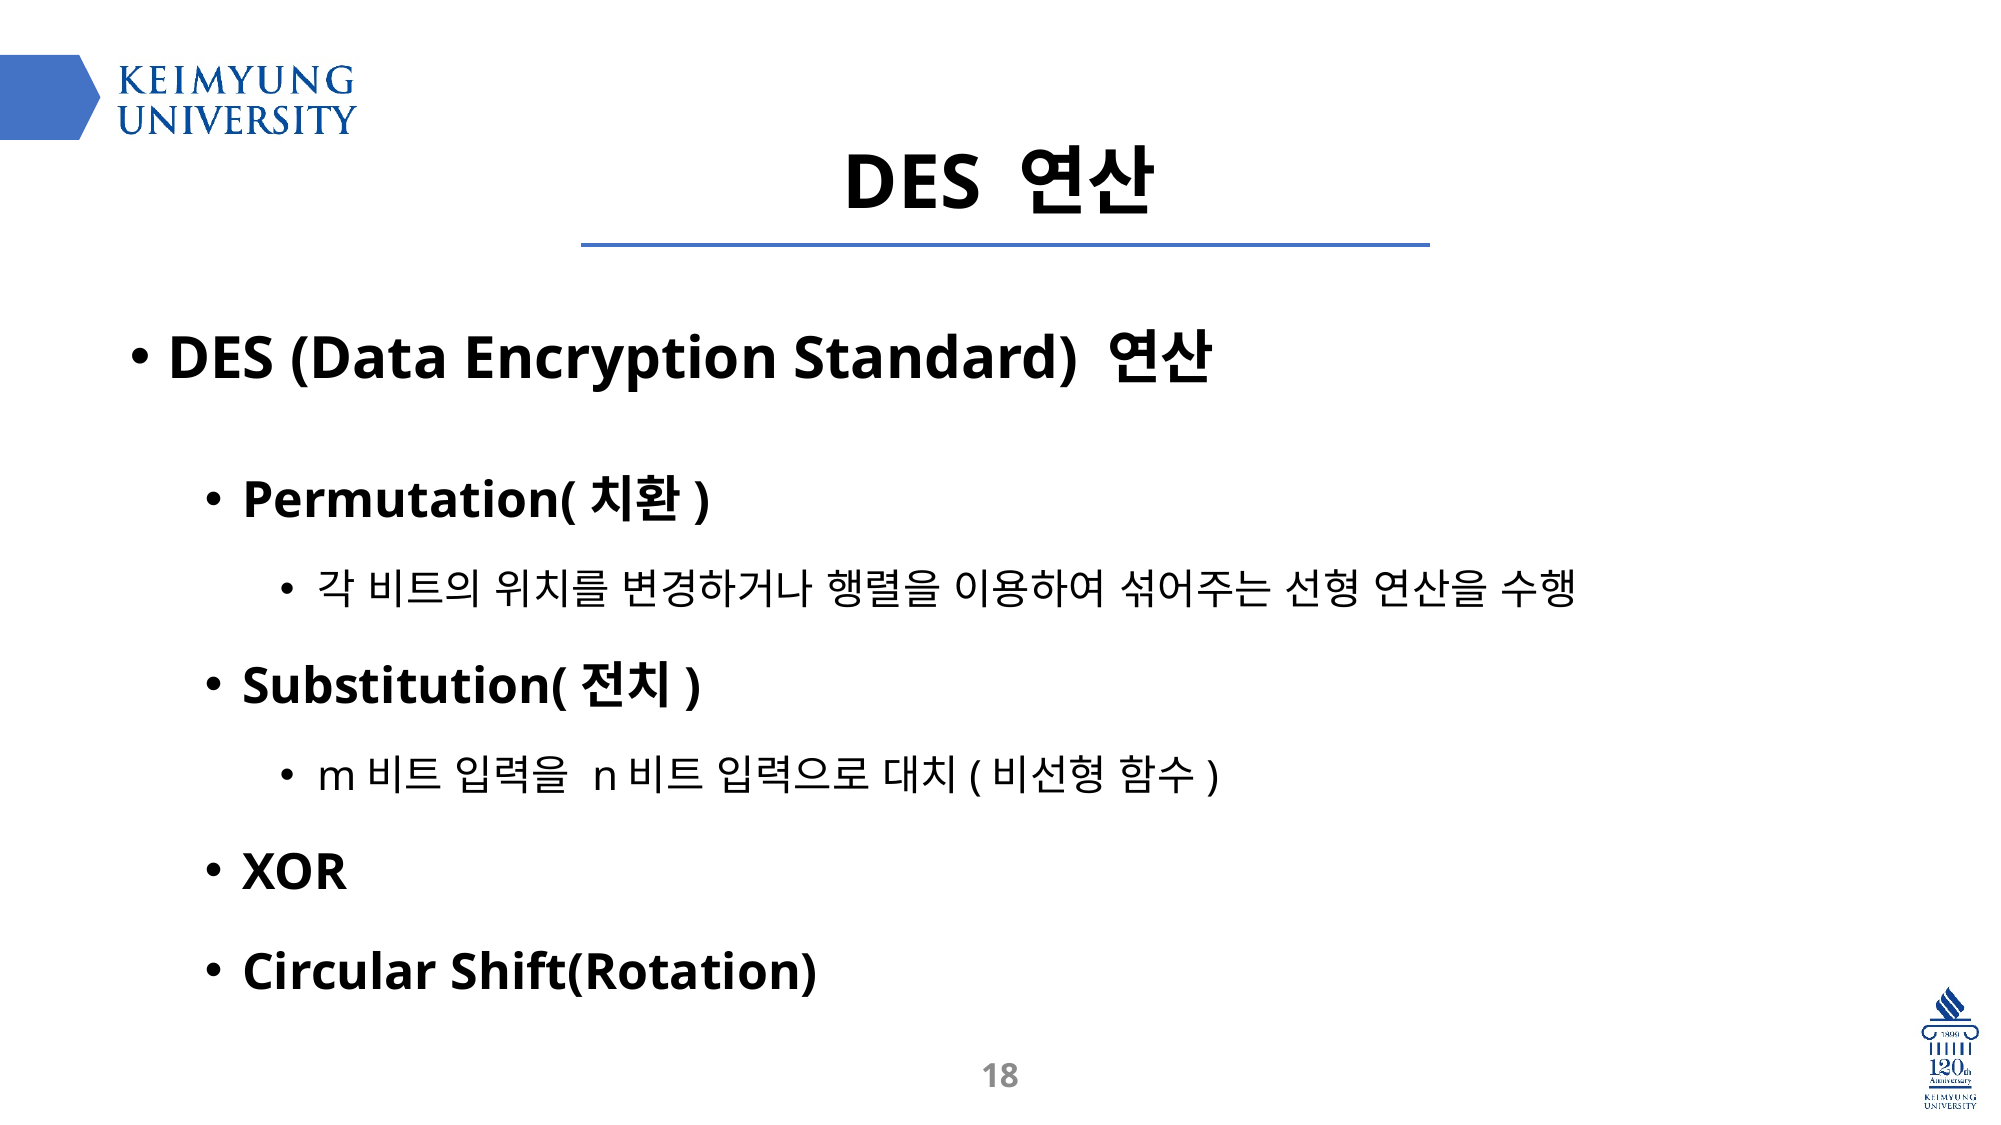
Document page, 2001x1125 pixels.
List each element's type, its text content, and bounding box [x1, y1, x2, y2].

picture [1900, 969, 2000, 1125]
list DES (Data Encryption Standard) 연산 Permutation(치환) 각 비트의 위치를 변경하거나 행렬을 이용하여 섞어주는 선형 연산을 수행 Substitution(전치) m비트 입력을 n비트 입력으로 대치(비선형 함수) XOR Circular Shift(Rotation) [114, 320, 1897, 1035]
slide_number 18 [774, 1047, 1225, 1108]
text_box DES 연산 [539, 125, 1460, 231]
picture [107, 56, 367, 143]
